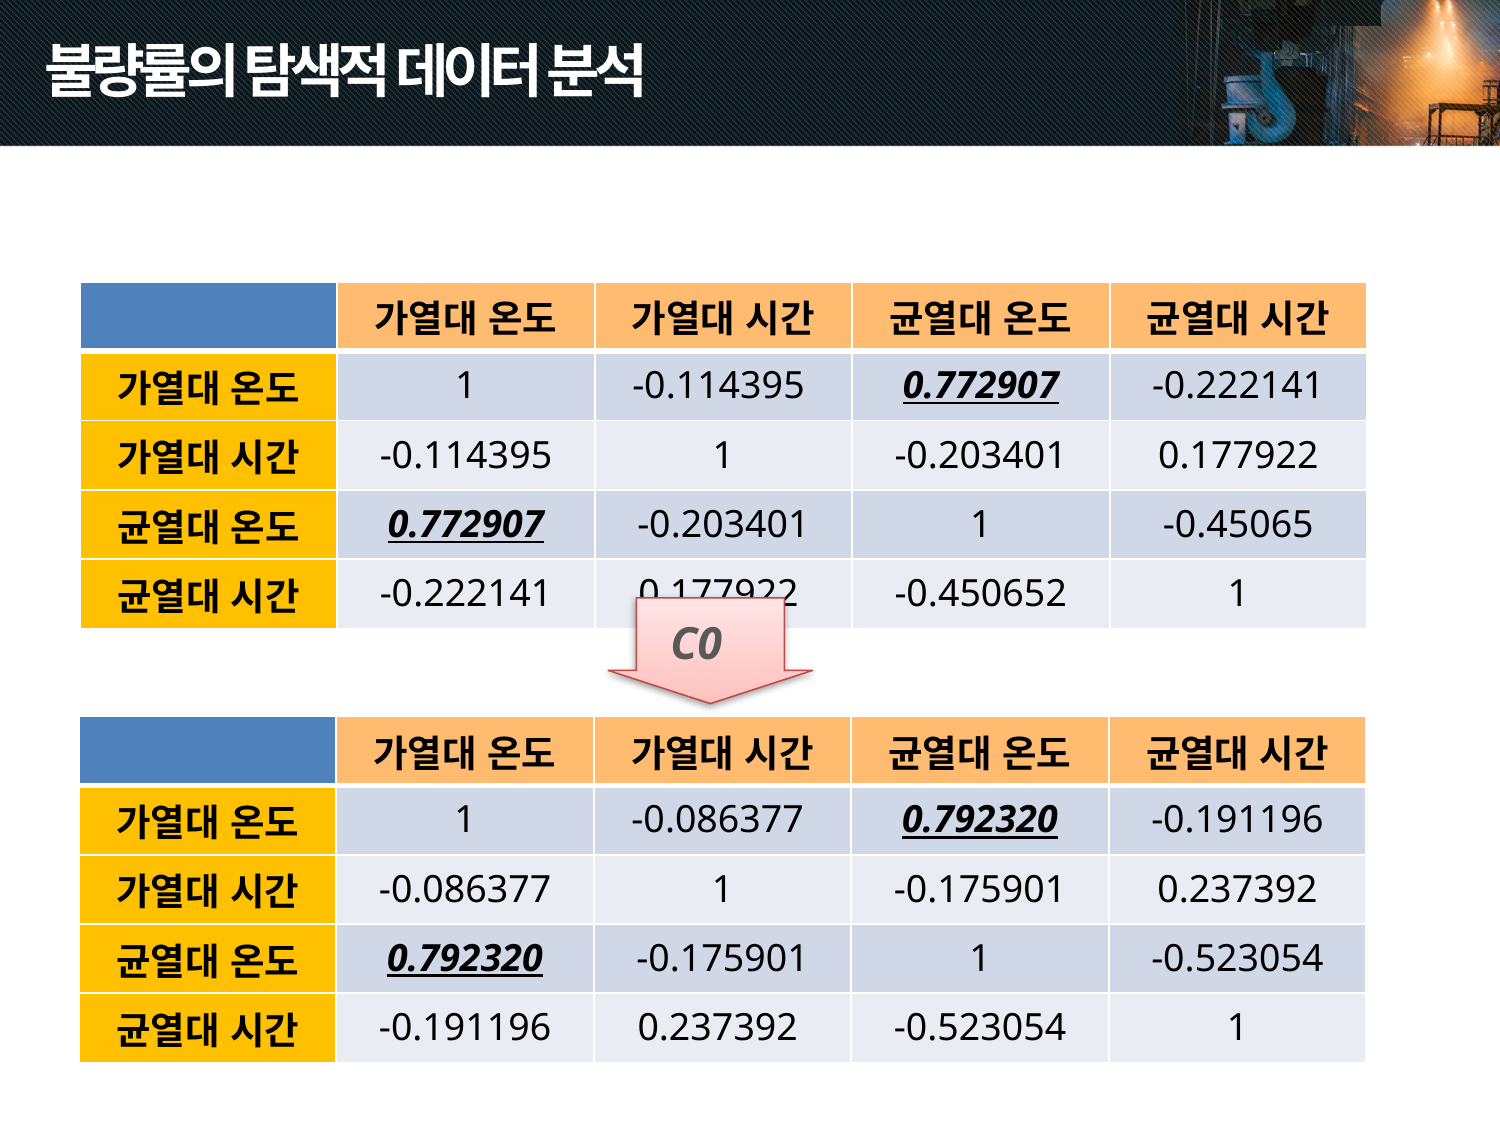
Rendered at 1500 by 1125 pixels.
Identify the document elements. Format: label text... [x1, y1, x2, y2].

table_cell -0.45065 [1111, 491, 1366, 558]
table_header 균열대 온도 [853, 283, 1109, 348]
table_header [81, 283, 336, 348]
table_cell -0.222141 [338, 560, 594, 628]
table_cell 가열대 시간 [81, 421, 336, 489]
table_cell 균열대 시간 [80, 994, 335, 1062]
table_header 균열대 시간 [1110, 717, 1365, 783]
table_cell 1 [595, 856, 850, 923]
table_cell -0.114395 [338, 421, 594, 489]
title 불량률의 탐색적 데이터 분석 [29, 4, 1287, 135]
table_cell 가열대 시간 [80, 856, 335, 923]
table_cell -0.191196 [337, 994, 593, 1062]
table_cell 균열대 온도 [80, 925, 335, 992]
table_cell -0.450652 [853, 560, 1109, 628]
table_cell 가열대 온도 [81, 354, 336, 420]
table_cell -0.222141 [1111, 354, 1366, 420]
picture [0, 0, 1500, 1125]
table_cell 가열대 온도 [80, 788, 335, 854]
table_cell 1 [596, 421, 851, 489]
table_cell -0.086377 [337, 856, 593, 923]
table_cell 0.792320 [337, 925, 593, 992]
table_cell 0.792320 [852, 788, 1108, 854]
table_cell 1 [852, 925, 1108, 992]
table_cell 0.177922 [1111, 421, 1366, 489]
table_cell 균열대 시간 [81, 560, 336, 628]
table_cell 균열대 온도 [81, 491, 336, 558]
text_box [607, 597, 813, 704]
table_cell 0.237392 [595, 994, 850, 1062]
table_cell -0.086377 [595, 788, 850, 854]
table_cell 0.237392 [1110, 856, 1365, 923]
table_header 균열대 온도 [852, 717, 1108, 783]
table_cell 0.772907 [853, 354, 1109, 420]
table_cell -0.203401 [853, 421, 1109, 489]
table_cell -0.114395 [596, 354, 851, 420]
table_cell -0.523054 [1110, 925, 1365, 992]
table_header 균열대 시간 [1111, 283, 1366, 348]
table_header 가열대 온도 [338, 283, 594, 348]
table_cell 1 [337, 788, 593, 854]
table_header [80, 717, 335, 783]
table_cell 0.772907 [338, 491, 594, 558]
table_header 가열대 시간 [595, 717, 850, 783]
table_header 가열대 온도 [337, 717, 593, 783]
table_cell 1 [853, 491, 1109, 558]
table_cell -0.191196 [1110, 788, 1365, 854]
table_header 가열대 시간 [596, 283, 851, 348]
table_cell 1 [1111, 560, 1366, 628]
table_cell -0.175901 [852, 856, 1108, 923]
table_cell -0.203401 [596, 491, 851, 558]
table_cell -0.175901 [595, 925, 850, 992]
table_cell 0.177922 [596, 560, 851, 628]
table_cell -0.523054 [852, 994, 1108, 1062]
table_cell 1 [338, 354, 594, 420]
table_cell 1 [1110, 994, 1365, 1062]
